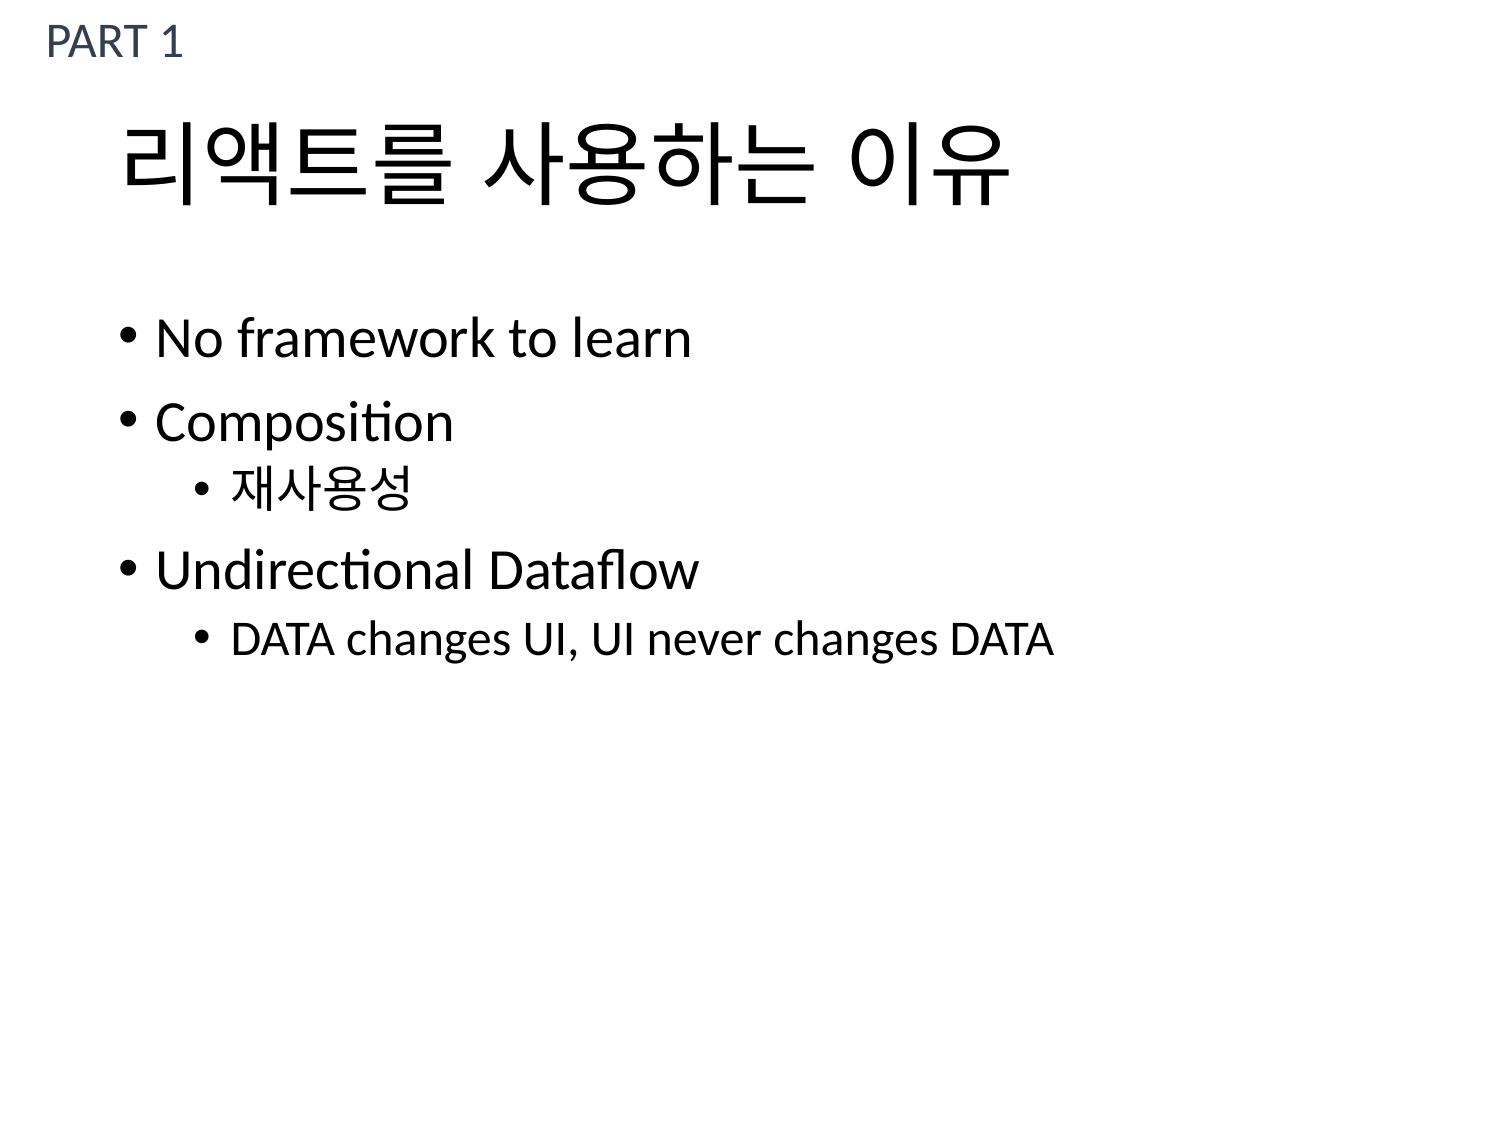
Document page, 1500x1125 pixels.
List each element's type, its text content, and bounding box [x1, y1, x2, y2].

title 리액트를 사용하는 이유 [103, 59, 1397, 278]
text_box PART 1 [30, 0, 200, 75]
list No framework to learn Composition 재사용성 Undirectional Dataflow DATA changes UI, UI never changes DATA [103, 299, 1397, 1014]
